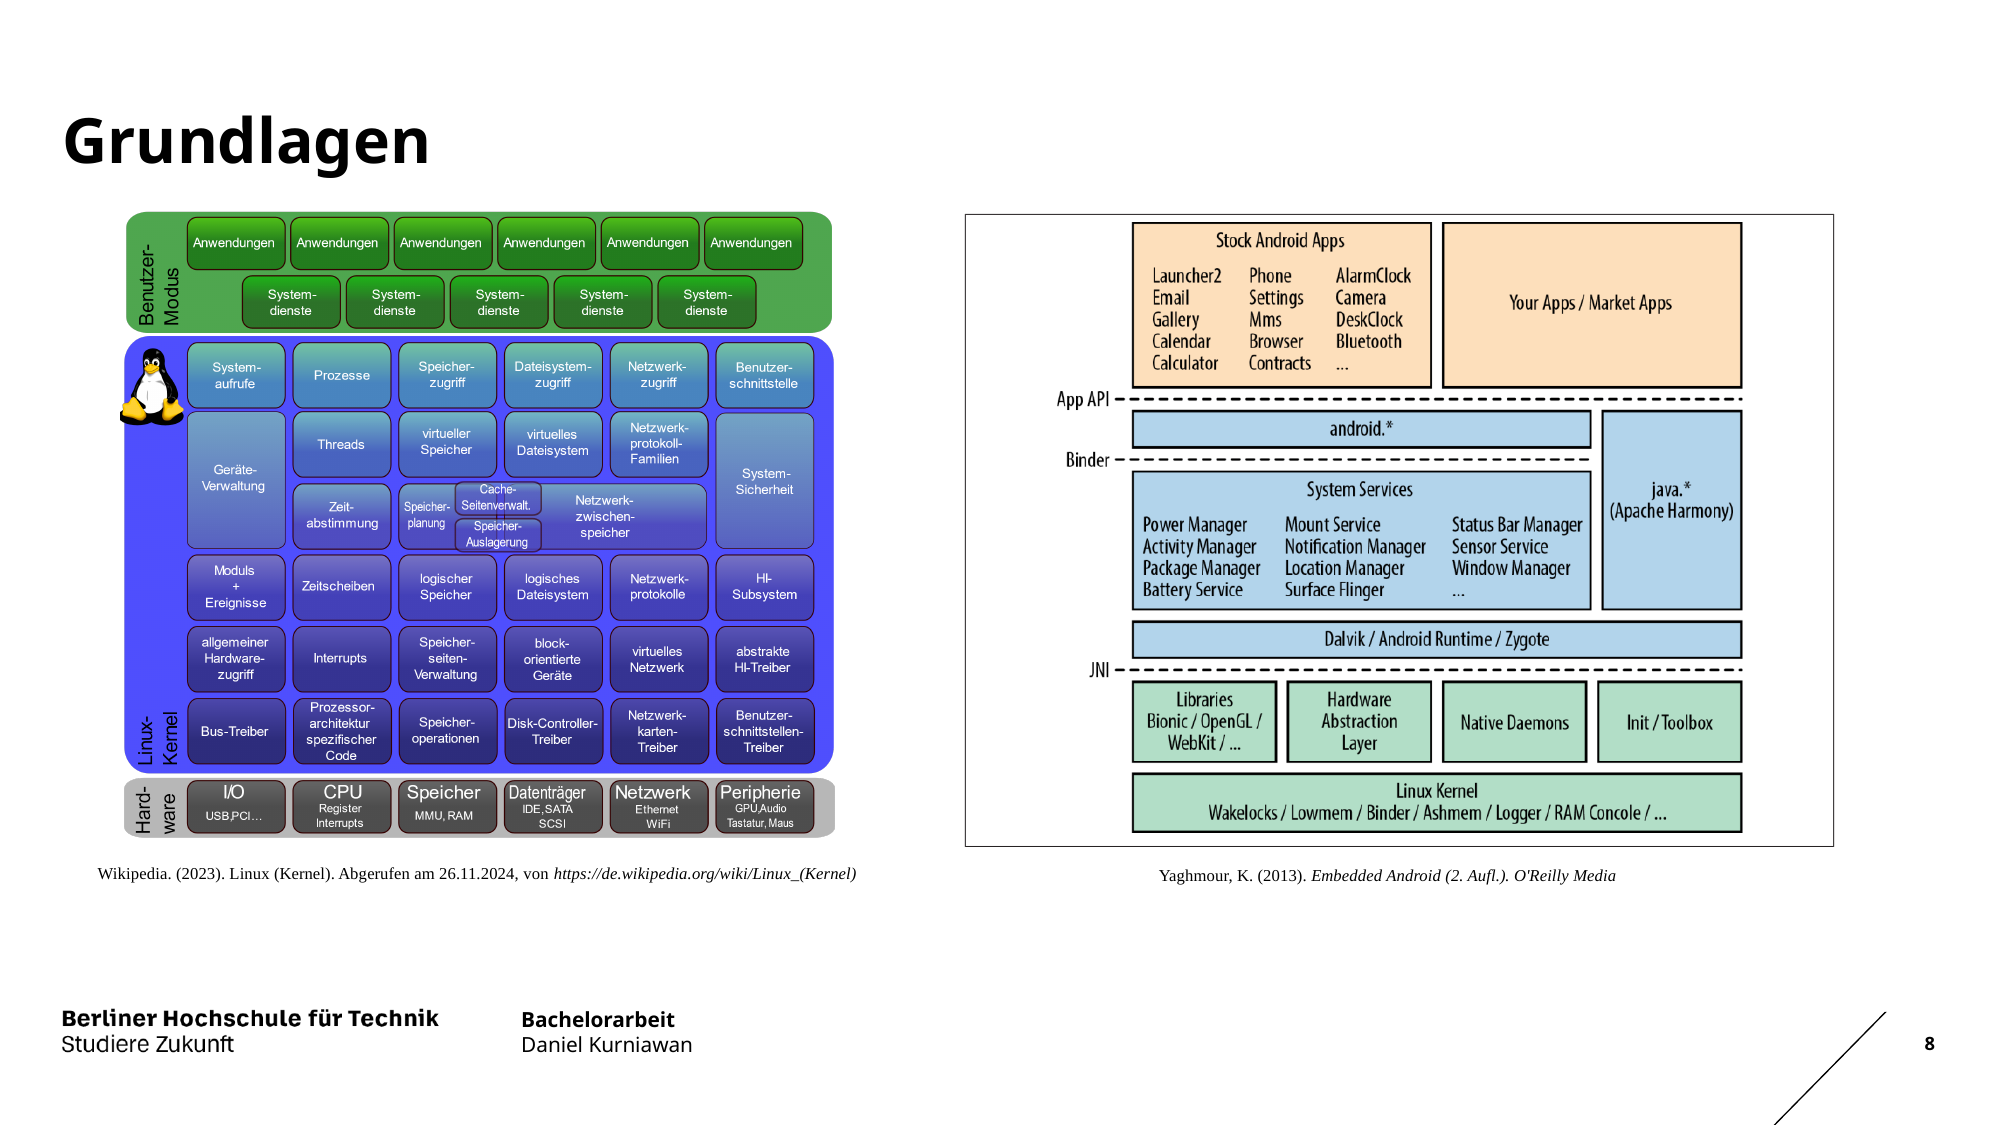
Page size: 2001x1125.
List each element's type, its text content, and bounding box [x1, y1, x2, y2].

text_box Wikipedia. (2023). Linux (Kernel). Abgerufen am 26.11.2024, von https://de.wikipedia.org/wiki/Linux_(Kernel) [30, 862, 929, 883]
footer Bachelorarbeit [520, 1006, 1476, 1032]
text_box Yaghmour, K. (2013). Embedded Android (2. Aufl.). O'Reilly Media [961, 864, 1818, 885]
title Grundlagen [62, 100, 1938, 177]
slide_number 8 [1851, 1031, 1935, 1057]
picture [58, 1007, 443, 1055]
picture [120, 207, 839, 842]
slide_number Daniel Kurniawan [520, 1032, 1476, 1057]
picture [961, 210, 1839, 852]
